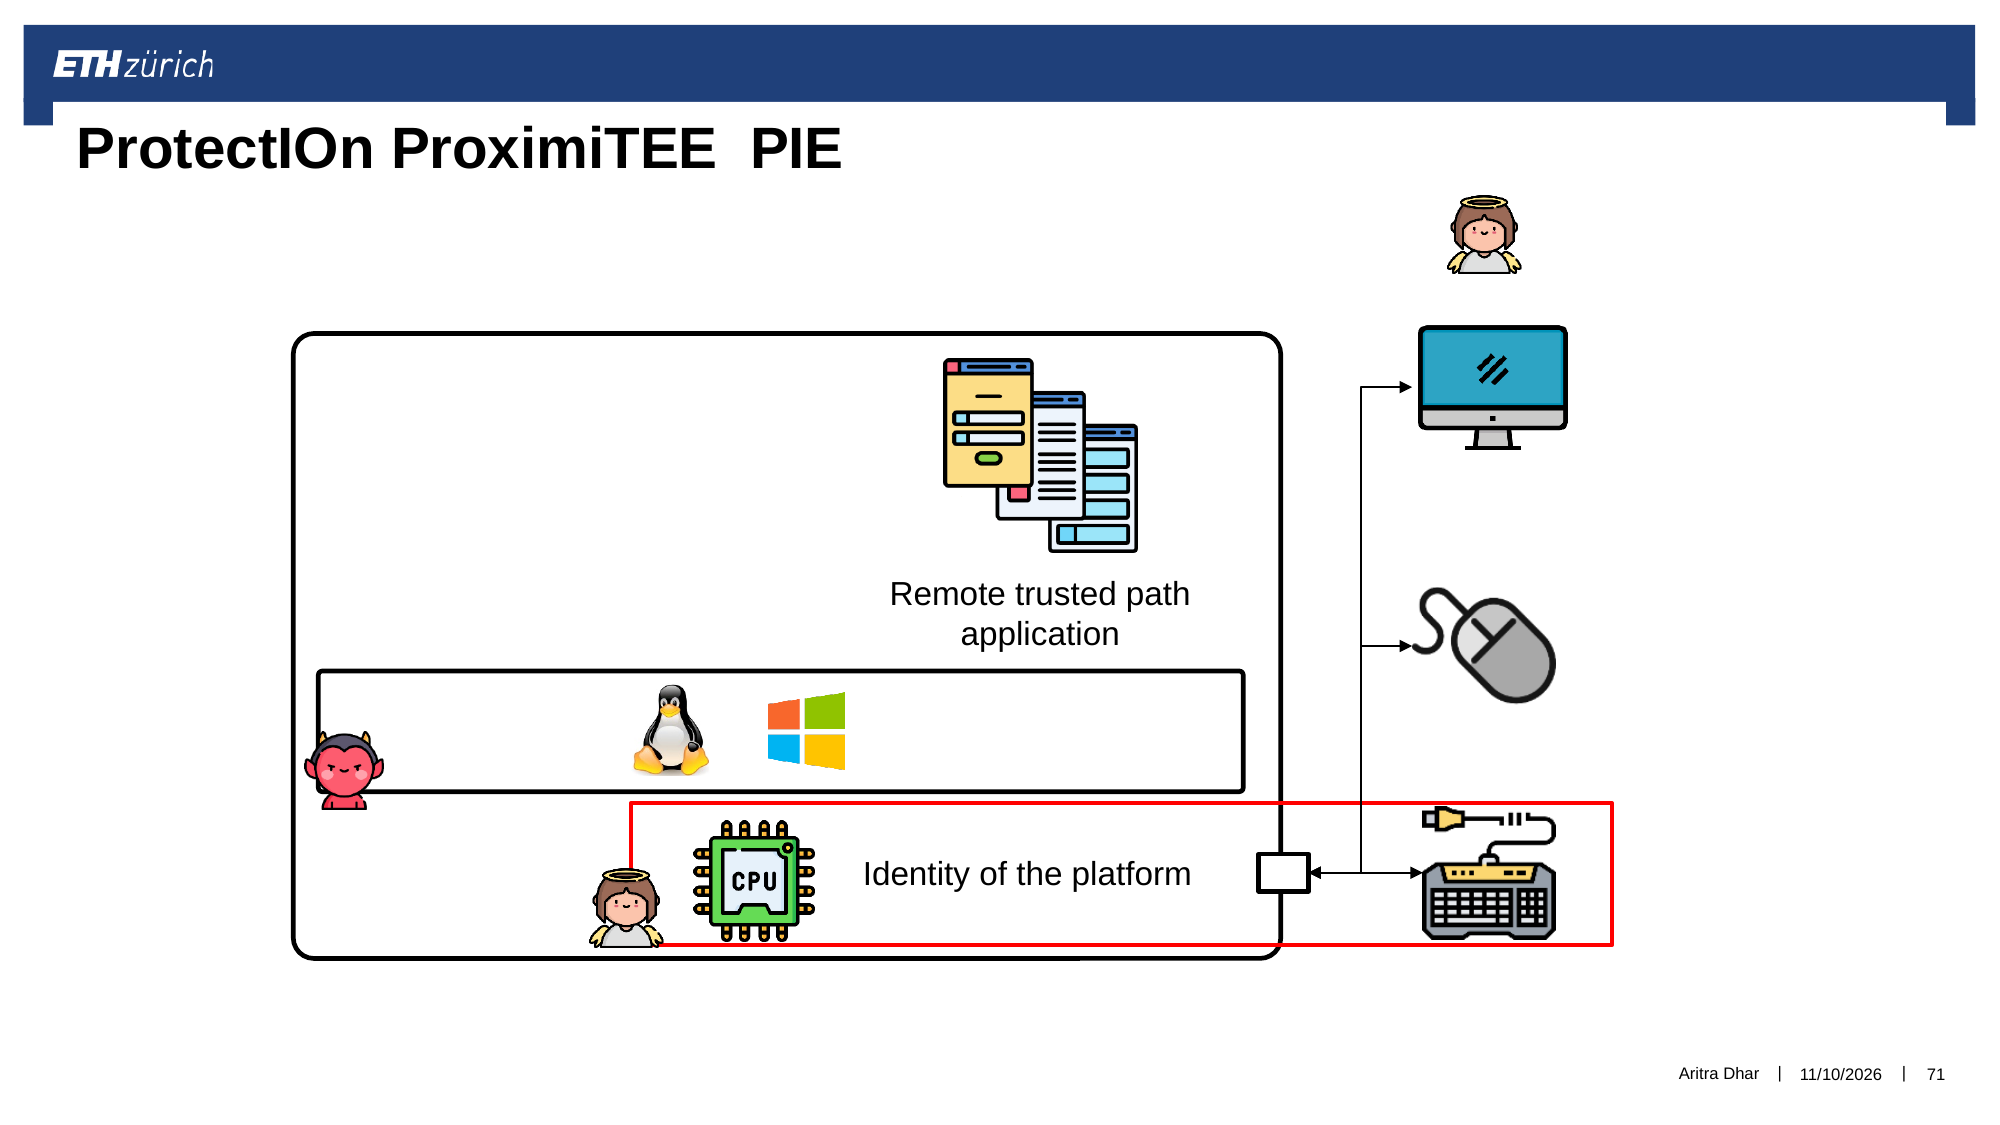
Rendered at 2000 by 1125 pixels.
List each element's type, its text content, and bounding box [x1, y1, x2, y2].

text_box [291, 331, 1283, 961]
text_box [629, 801, 1420, 947]
picture [1413, 586, 1557, 706]
text_box Controller enclave 2 [1416, 801, 1422, 870]
picture [768, 692, 846, 770]
slide_number 71 [1906, 1034, 1966, 1112]
text_box Remote trusted path application [852, 564, 1228, 660]
picture [1411, 324, 1573, 450]
text_box [1256, 852, 1311, 894]
picture [1422, 806, 1557, 940]
picture [586, 868, 666, 948]
picture [1444, 194, 1524, 275]
picture [630, 683, 710, 777]
footer Aritra Dhar [999, 1034, 1760, 1111]
text_box Identity of the platform [840, 844, 1216, 900]
picture [693, 820, 815, 942]
picture [304, 731, 384, 811]
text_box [943, 358, 1138, 553]
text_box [1308, 645, 1413, 873]
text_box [1308, 386, 1413, 645]
text_box [1419, 801, 1614, 947]
text_box [316, 668, 1246, 794]
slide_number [1790, 1034, 1892, 1112]
